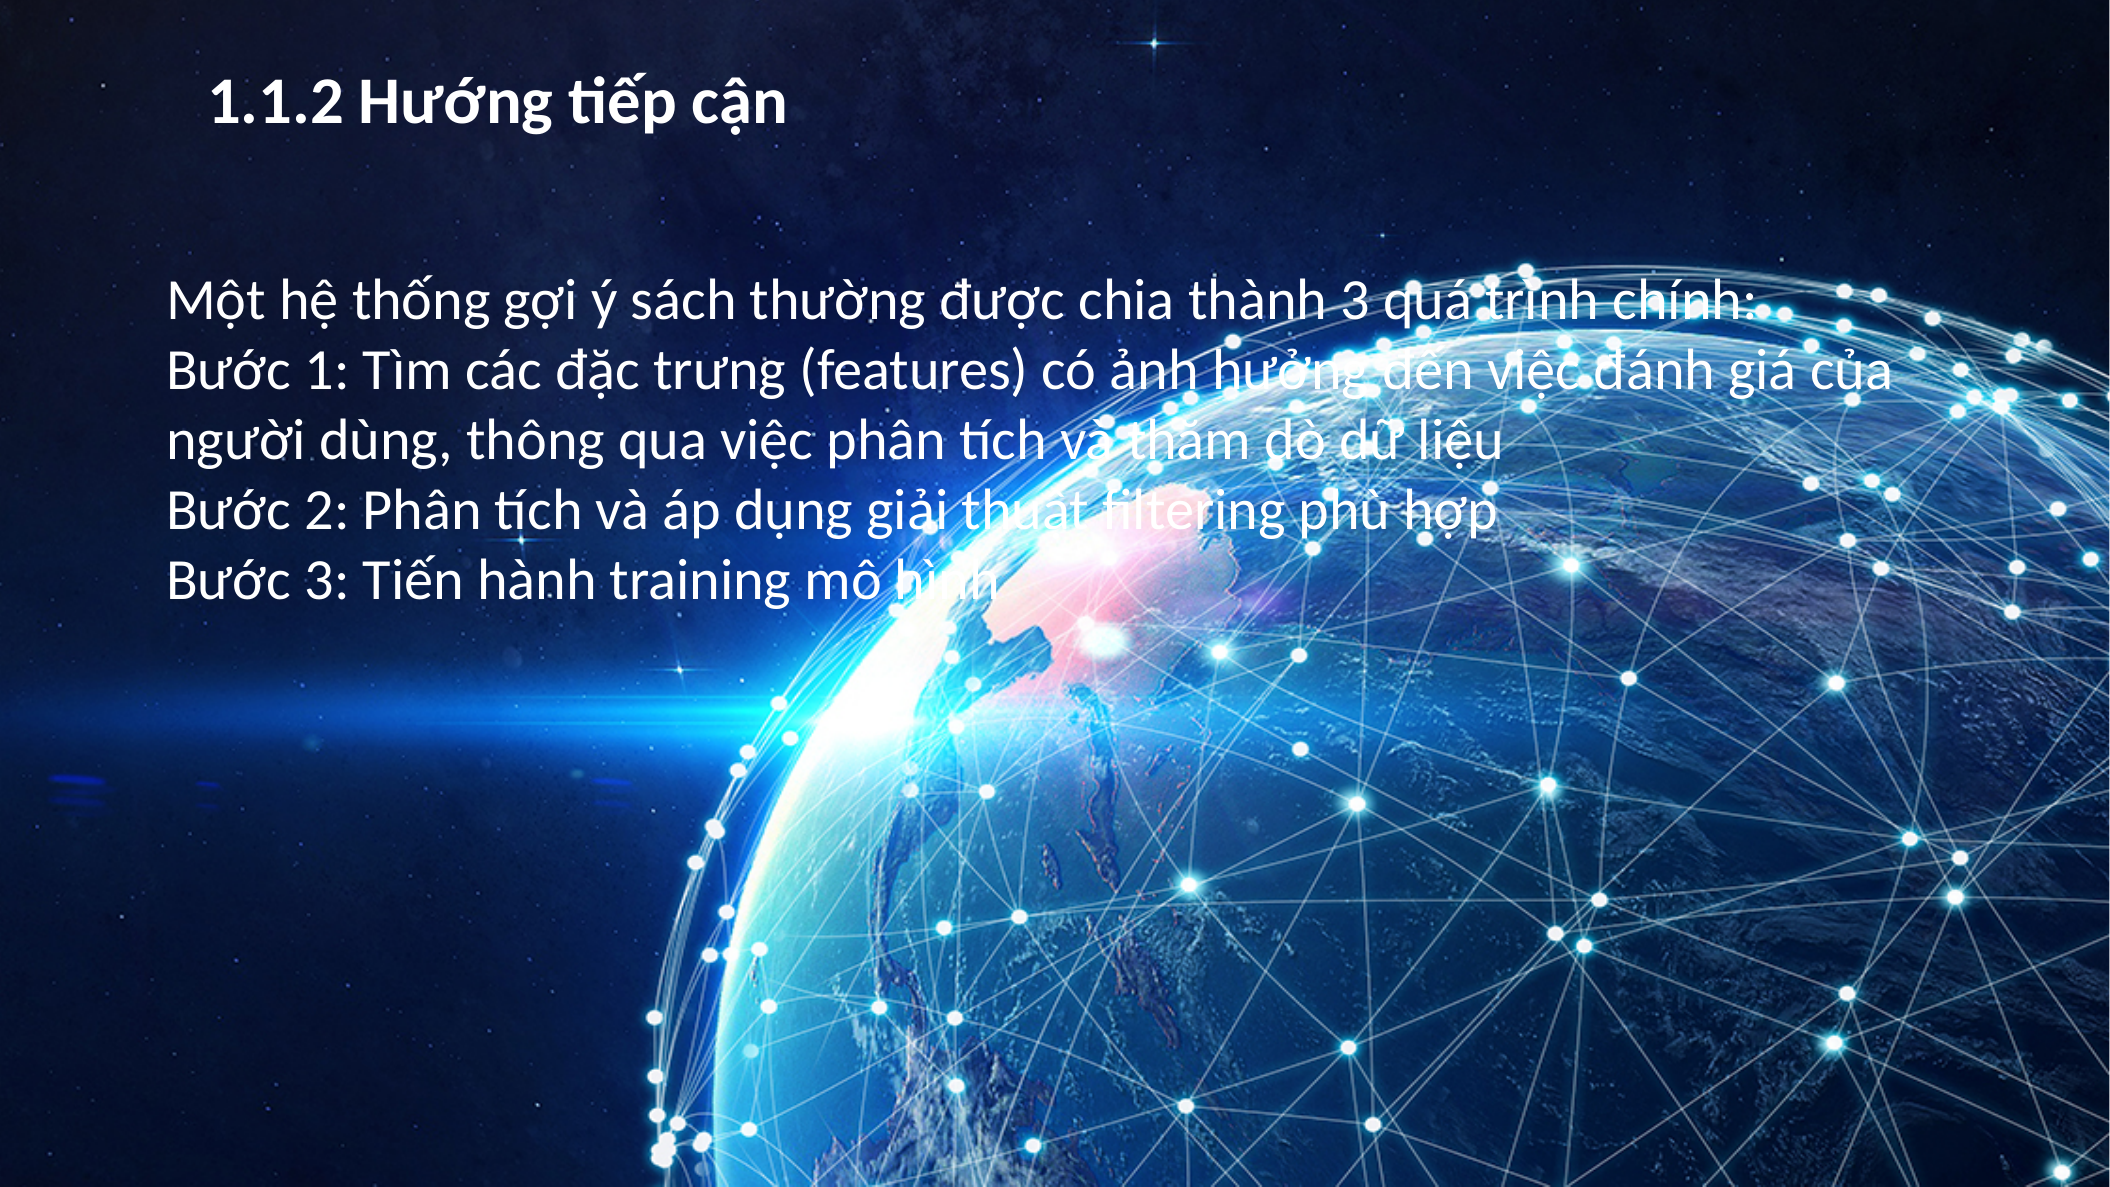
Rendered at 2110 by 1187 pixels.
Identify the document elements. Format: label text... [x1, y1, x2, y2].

picture [0, 0, 2110, 1187]
text_box 1.1.2 Hướng tiếp cận [192, 49, 854, 145]
text_box Một hệ thống gợi ý sách thường được chia thành 3 quá trình chính: Bước 1: Tìm các đặc trưng (features) có ảnh hưởng đến việc đánh giá của người dùng, thông qua việc phân tích và thăm dò dữ liệu Bước 2: Phân tích và áp dụng giải thuật filtering phù hợp Bước 3: Tiến hành training mô hình [145, 250, 1941, 713]
